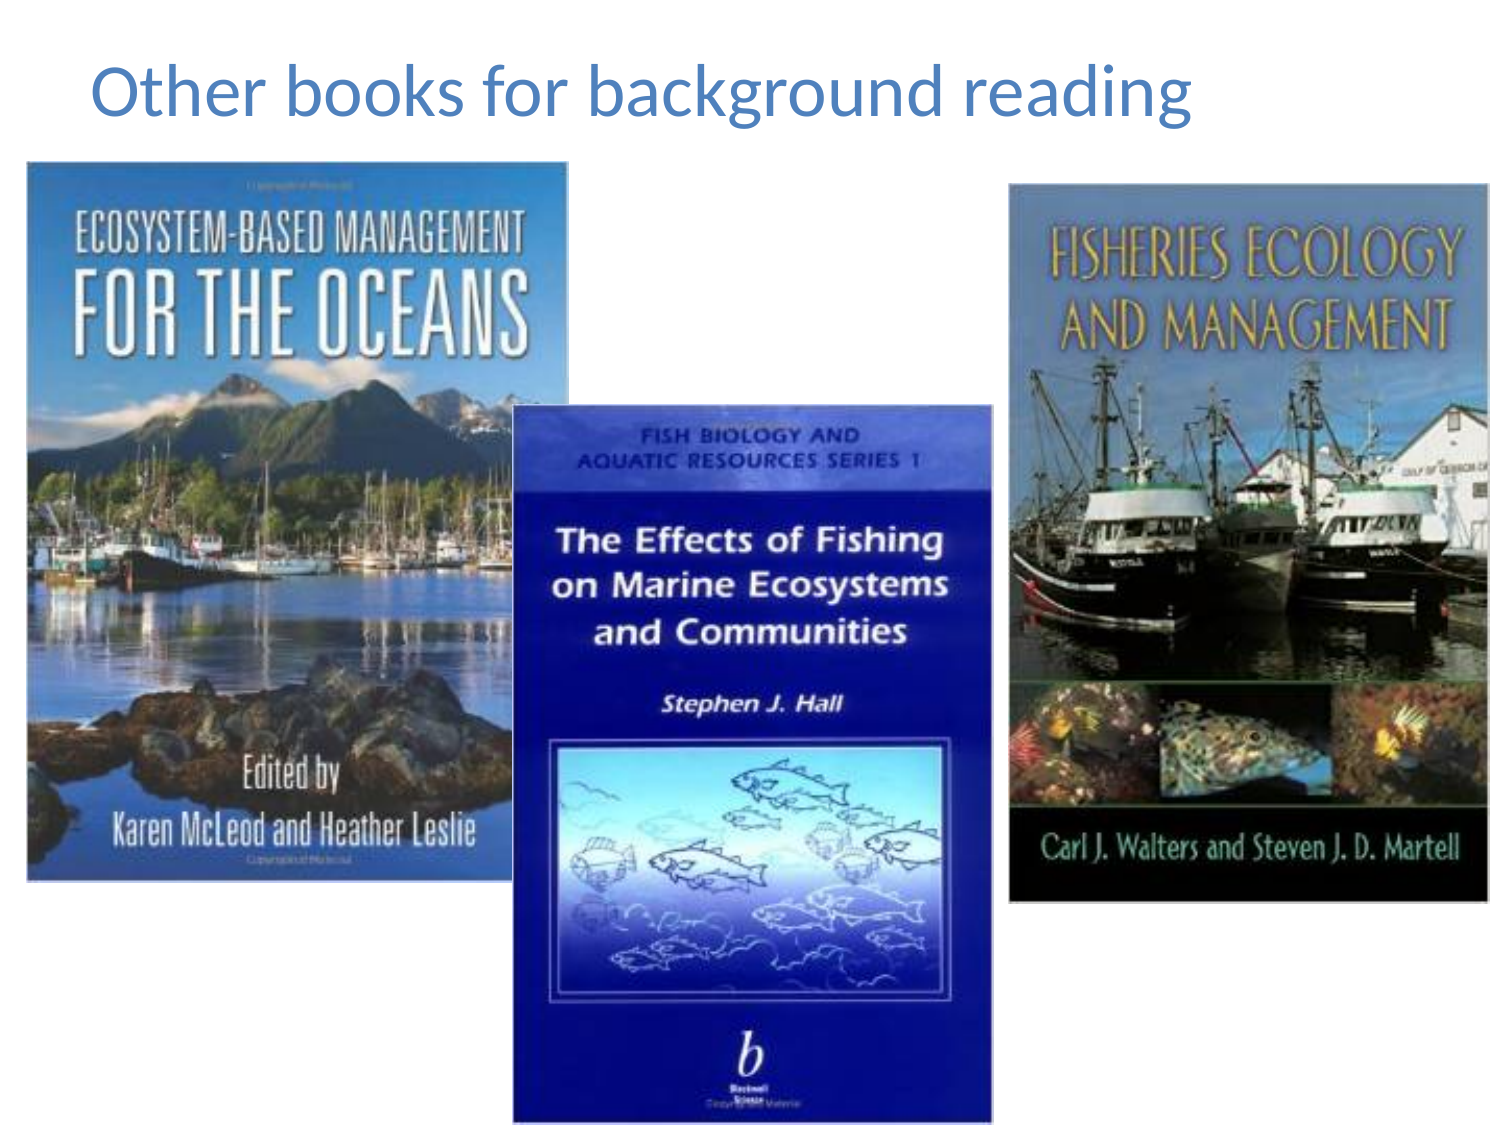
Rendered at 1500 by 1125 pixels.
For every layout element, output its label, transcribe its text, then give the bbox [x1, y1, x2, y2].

title Other books for background reading [75, 30, 1425, 144]
picture [1007, 182, 1490, 905]
picture [26, 161, 994, 1125]
